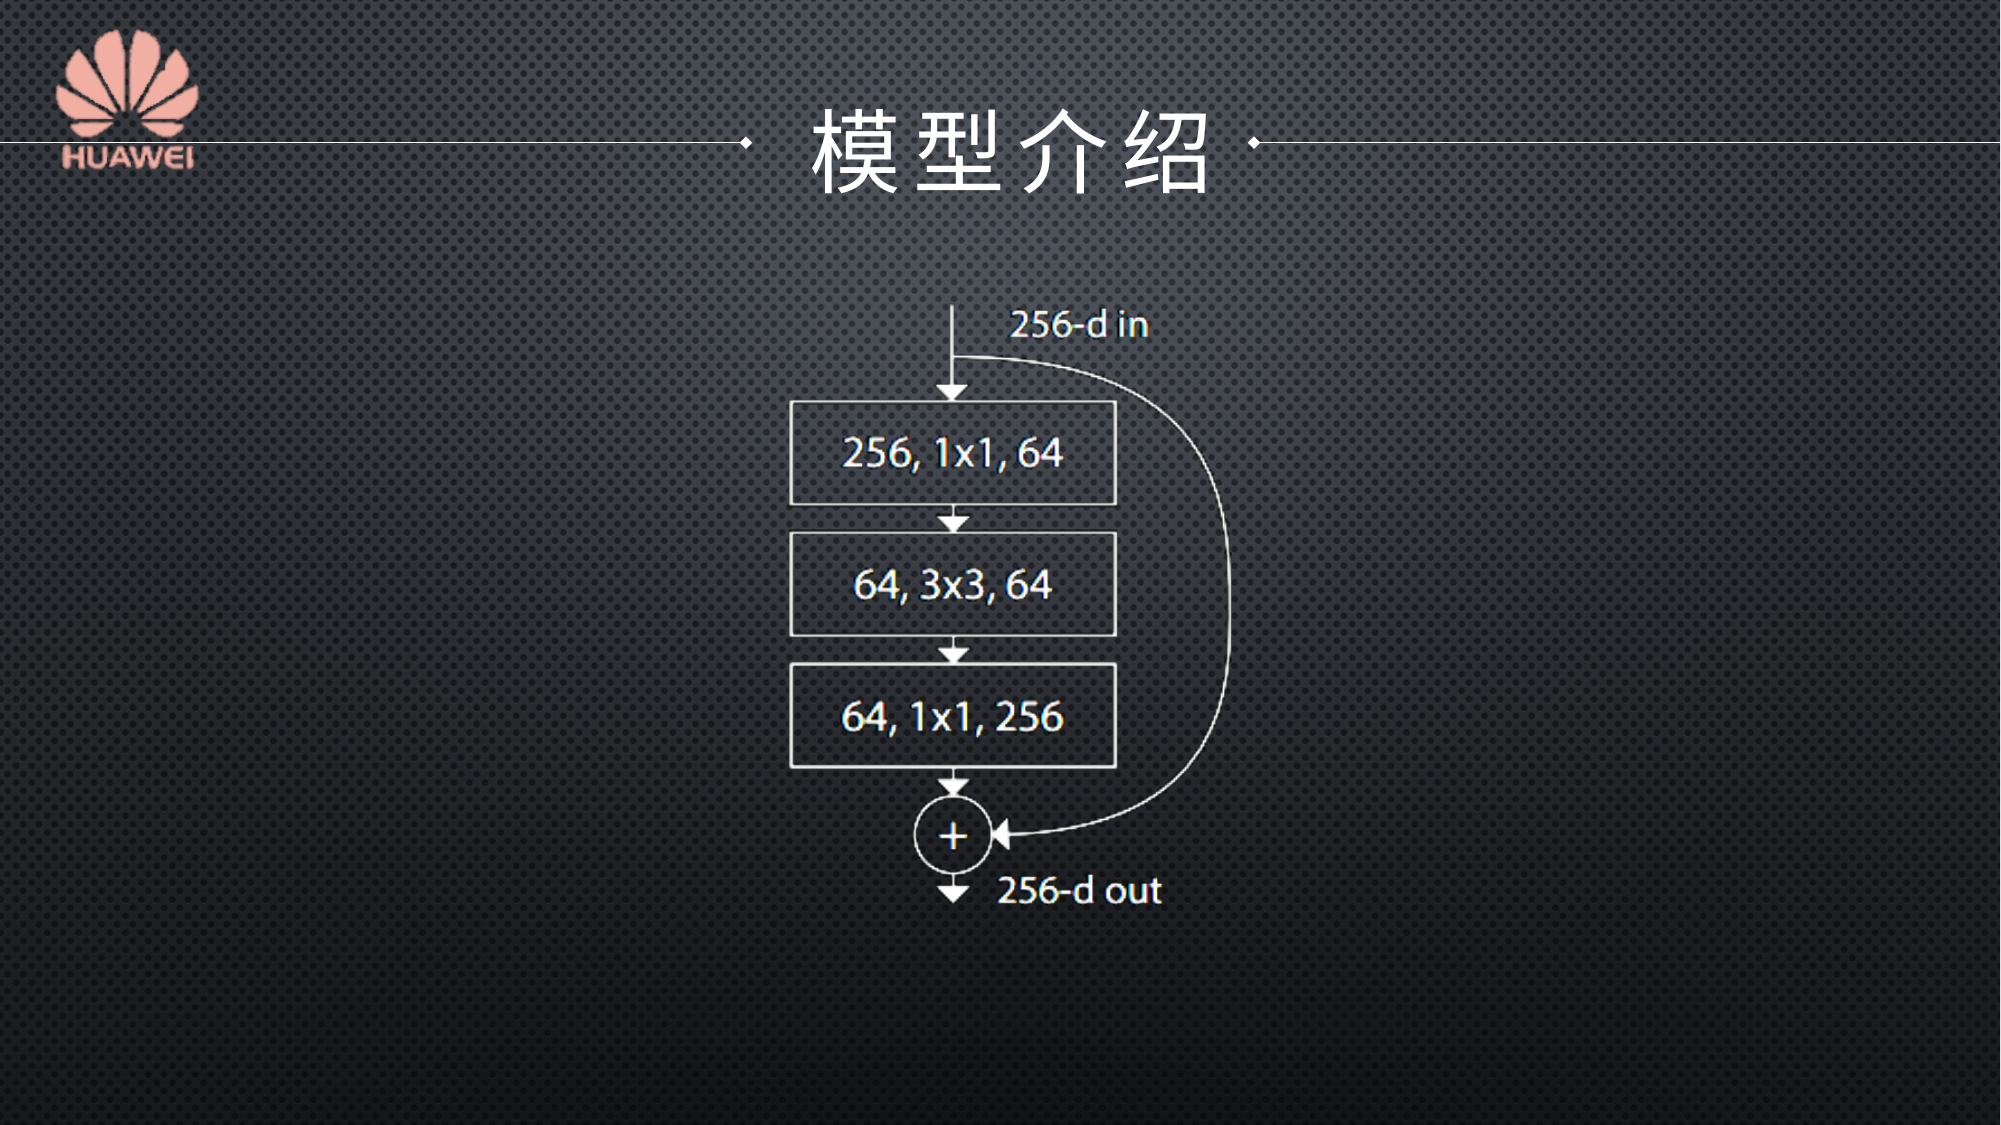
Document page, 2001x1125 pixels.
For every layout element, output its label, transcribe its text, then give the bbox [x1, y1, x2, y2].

picture [0, 5, 297, 197]
picture [747, 235, 1276, 1037]
list 模型介绍 [780, 31, 1243, 235]
